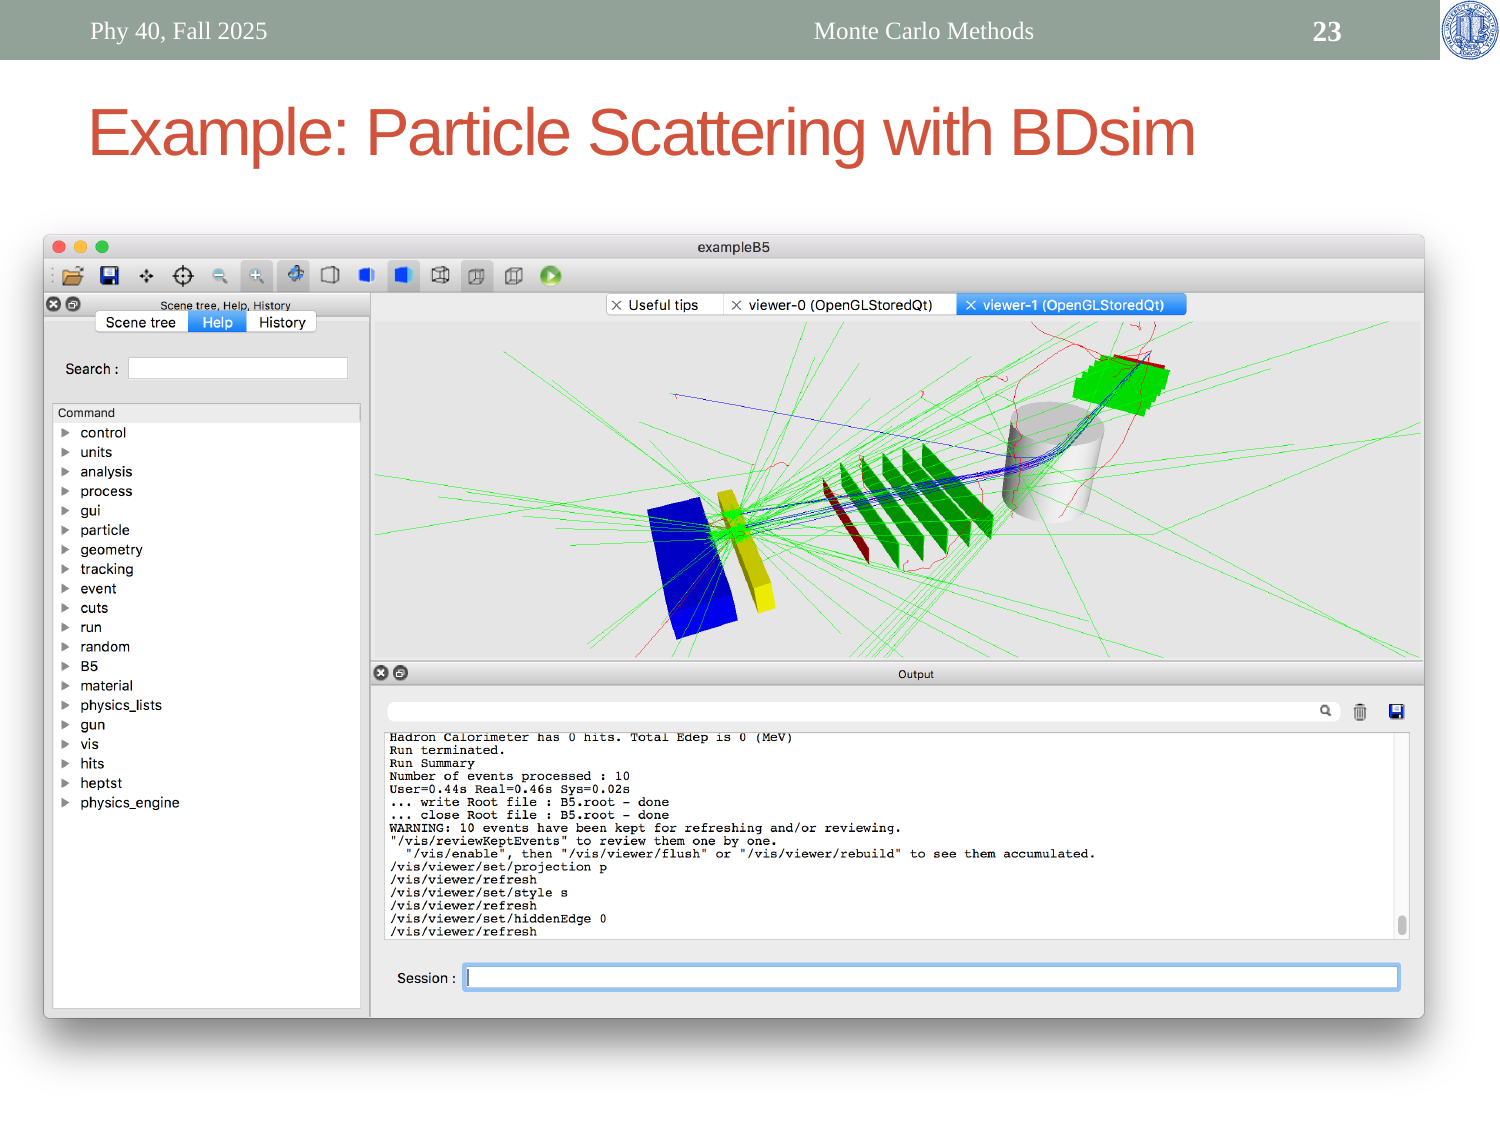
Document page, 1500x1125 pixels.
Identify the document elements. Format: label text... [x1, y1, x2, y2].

title Example: Particle Scattering with BDsim [72, 77, 1423, 181]
slide_number Phy 40, Fall 2025 [75, 3, 550, 57]
picture [0, 200, 1484, 1104]
picture [1440, 0, 1500, 61]
slide_number 23 [1297, 3, 1425, 57]
footer Monte Carlo Methods [562, 3, 1286, 57]
